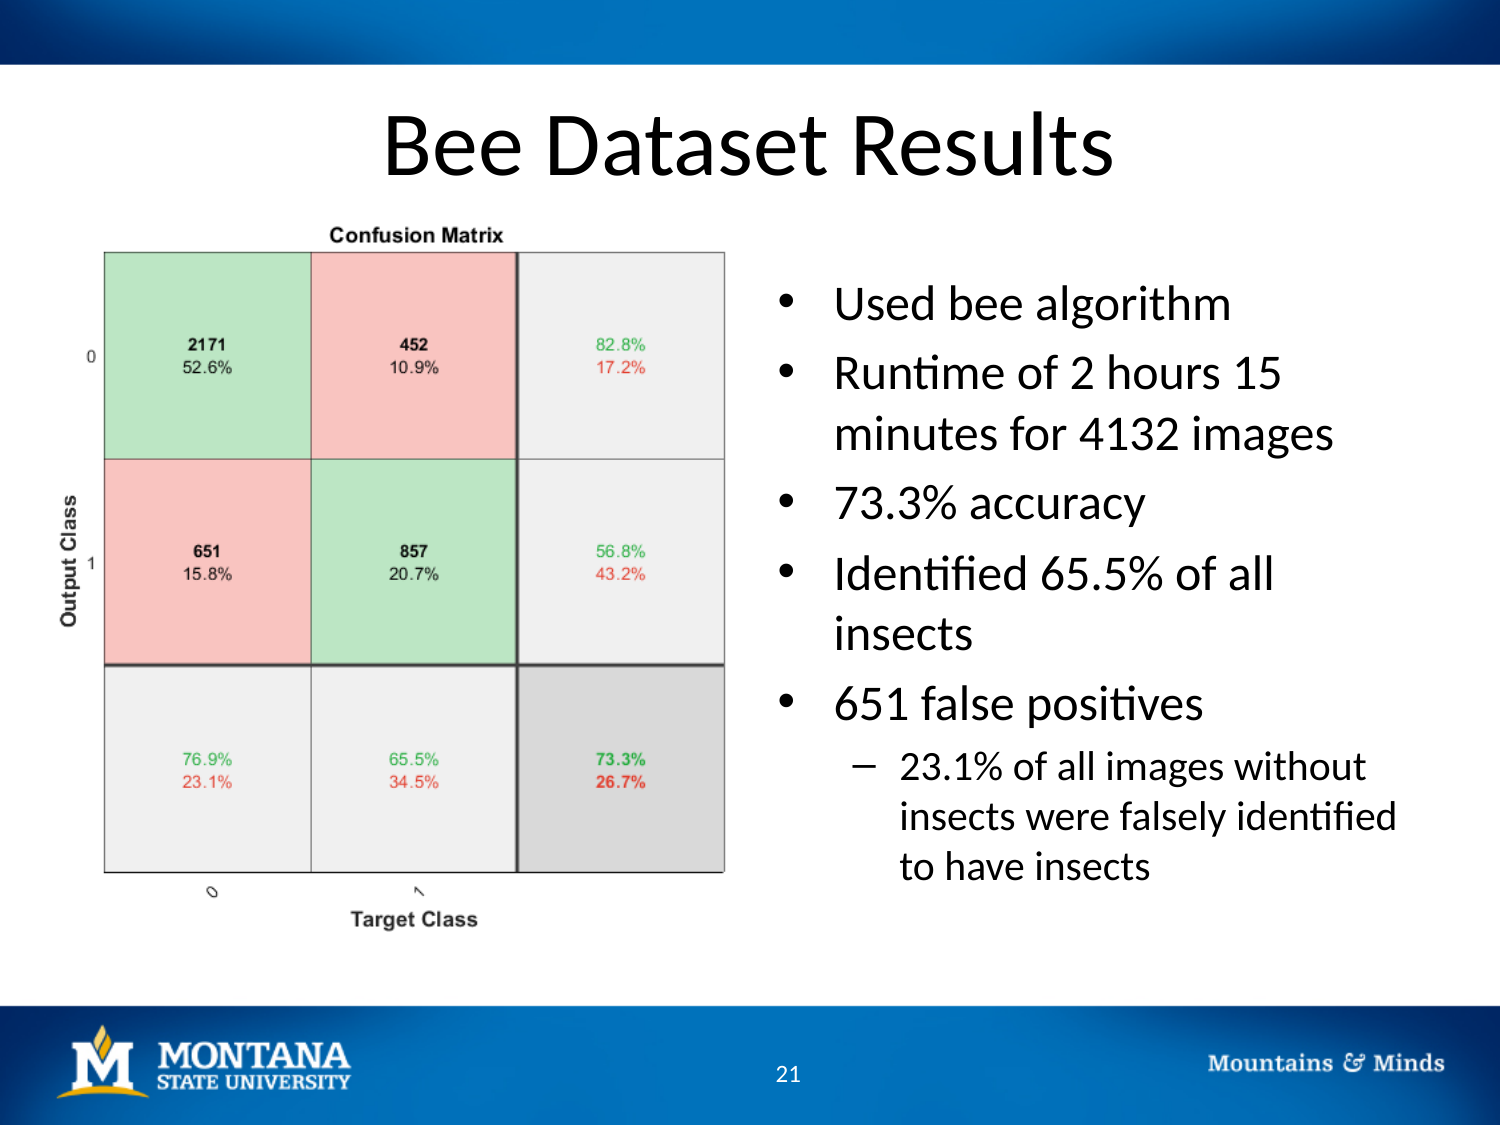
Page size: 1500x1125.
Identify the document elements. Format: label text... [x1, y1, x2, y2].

list Used bee algorithm Runtime of 2 hours 15 minutes for 4132 images 73.3% accuracy Identified 65.5% of all insects 651 false positives 23.1% of all images without insects were falsely identified to have insects [762, 262, 1425, 1005]
slide_number 21 [466, 1042, 817, 1103]
title Bee Dataset Results [75, 45, 1425, 233]
picture [0, 0, 1500, 1125]
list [0, 176, 800, 977]
